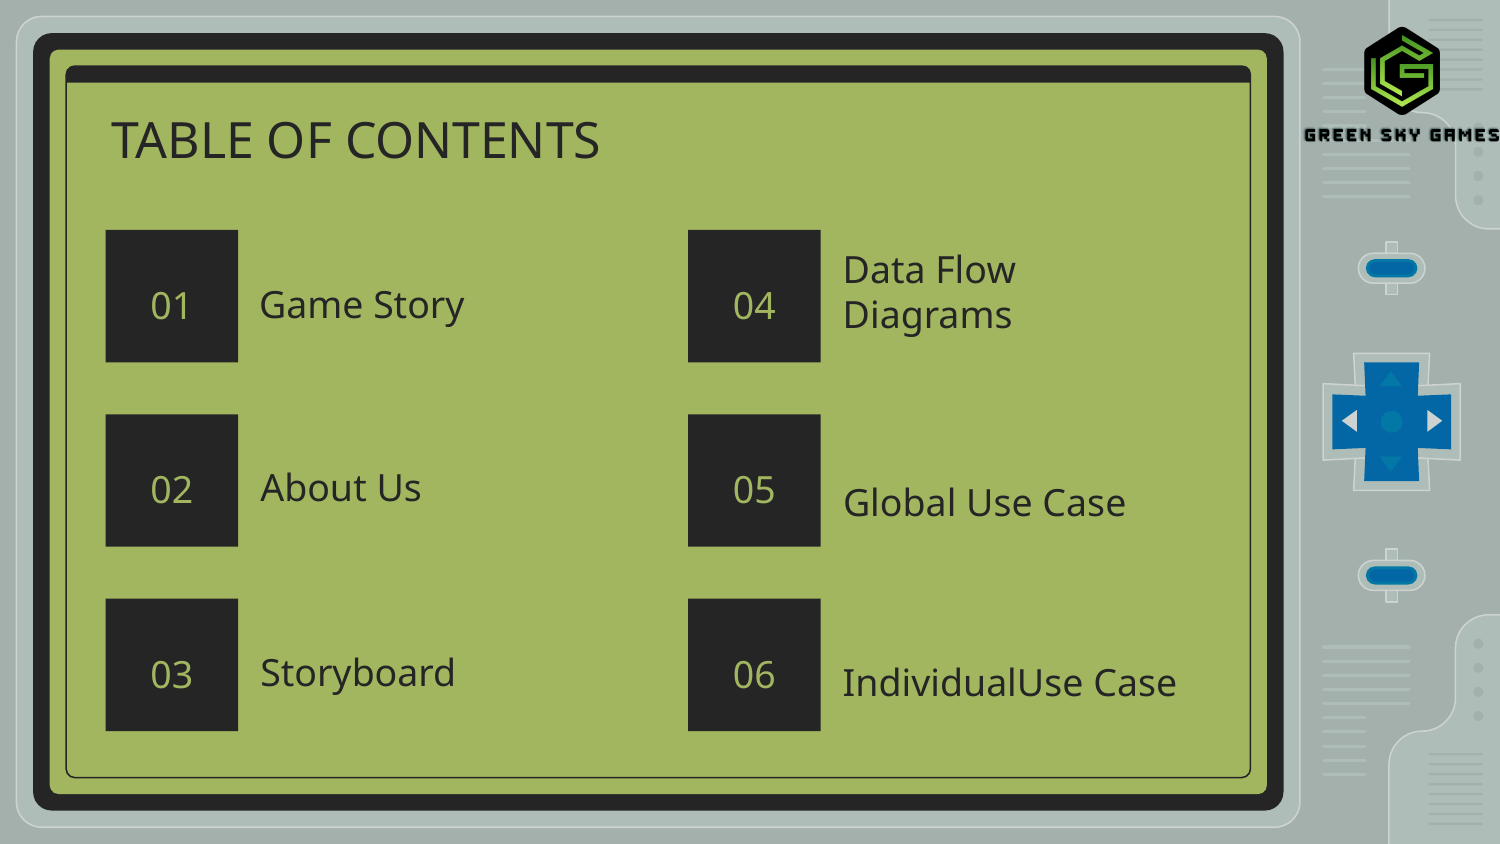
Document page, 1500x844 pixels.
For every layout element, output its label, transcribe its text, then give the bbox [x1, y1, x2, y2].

text_box [105, 598, 239, 732]
picture [1285, 0, 1500, 184]
text_box [105, 229, 239, 363]
subtitle IndividualUse Case [827, 610, 1240, 720]
text_box [688, 414, 821, 547]
text_box [688, 229, 821, 363]
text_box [1358, 241, 1426, 295]
title 01 [108, 252, 235, 340]
subtitle Game Story [244, 253, 660, 341]
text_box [1358, 548, 1426, 603]
title 02 [108, 437, 235, 524]
text_box [688, 598, 821, 732]
subtitle Global Use Case [828, 424, 1180, 539]
title 06 [691, 621, 818, 709]
title 03 [108, 621, 235, 709]
subtitle Storyboard [245, 621, 658, 709]
title 04 [691, 252, 818, 340]
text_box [1322, 353, 1461, 491]
title 05 [691, 437, 818, 524]
subtitle About Us [245, 437, 653, 525]
subtitle Data Flow Diagrams [827, 240, 1211, 352]
text_box [105, 414, 239, 547]
title TABLE OF CONTENTS [96, 93, 1175, 169]
